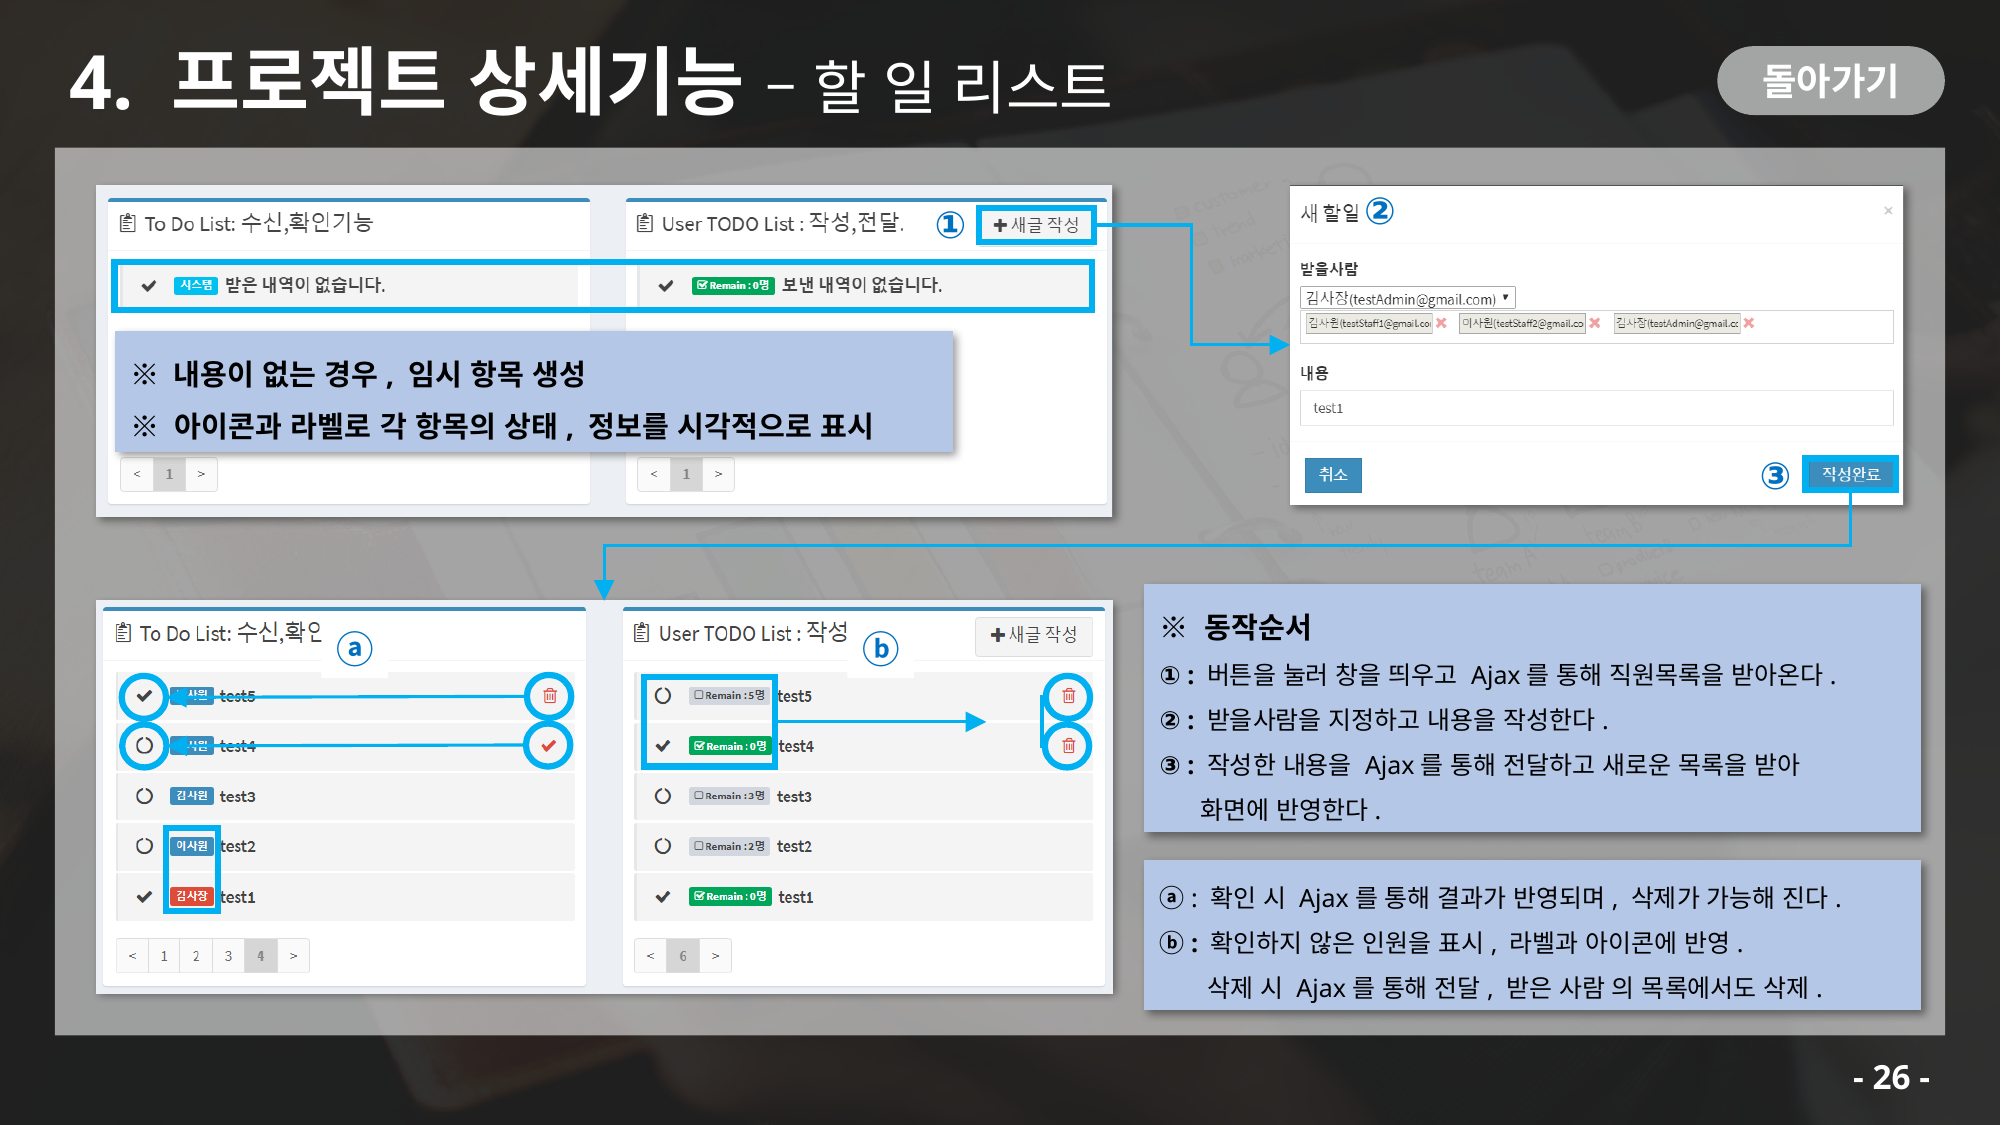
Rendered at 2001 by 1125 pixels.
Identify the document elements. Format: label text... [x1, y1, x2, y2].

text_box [96, 179, 1921, 1012]
text_box 돌아가기 [1716, 45, 1946, 117]
text_box 4. 프로젝트 상세기능 – 할 일 리스트 [55, 27, 1542, 133]
slide_number 26 [1495, 1049, 1946, 1109]
